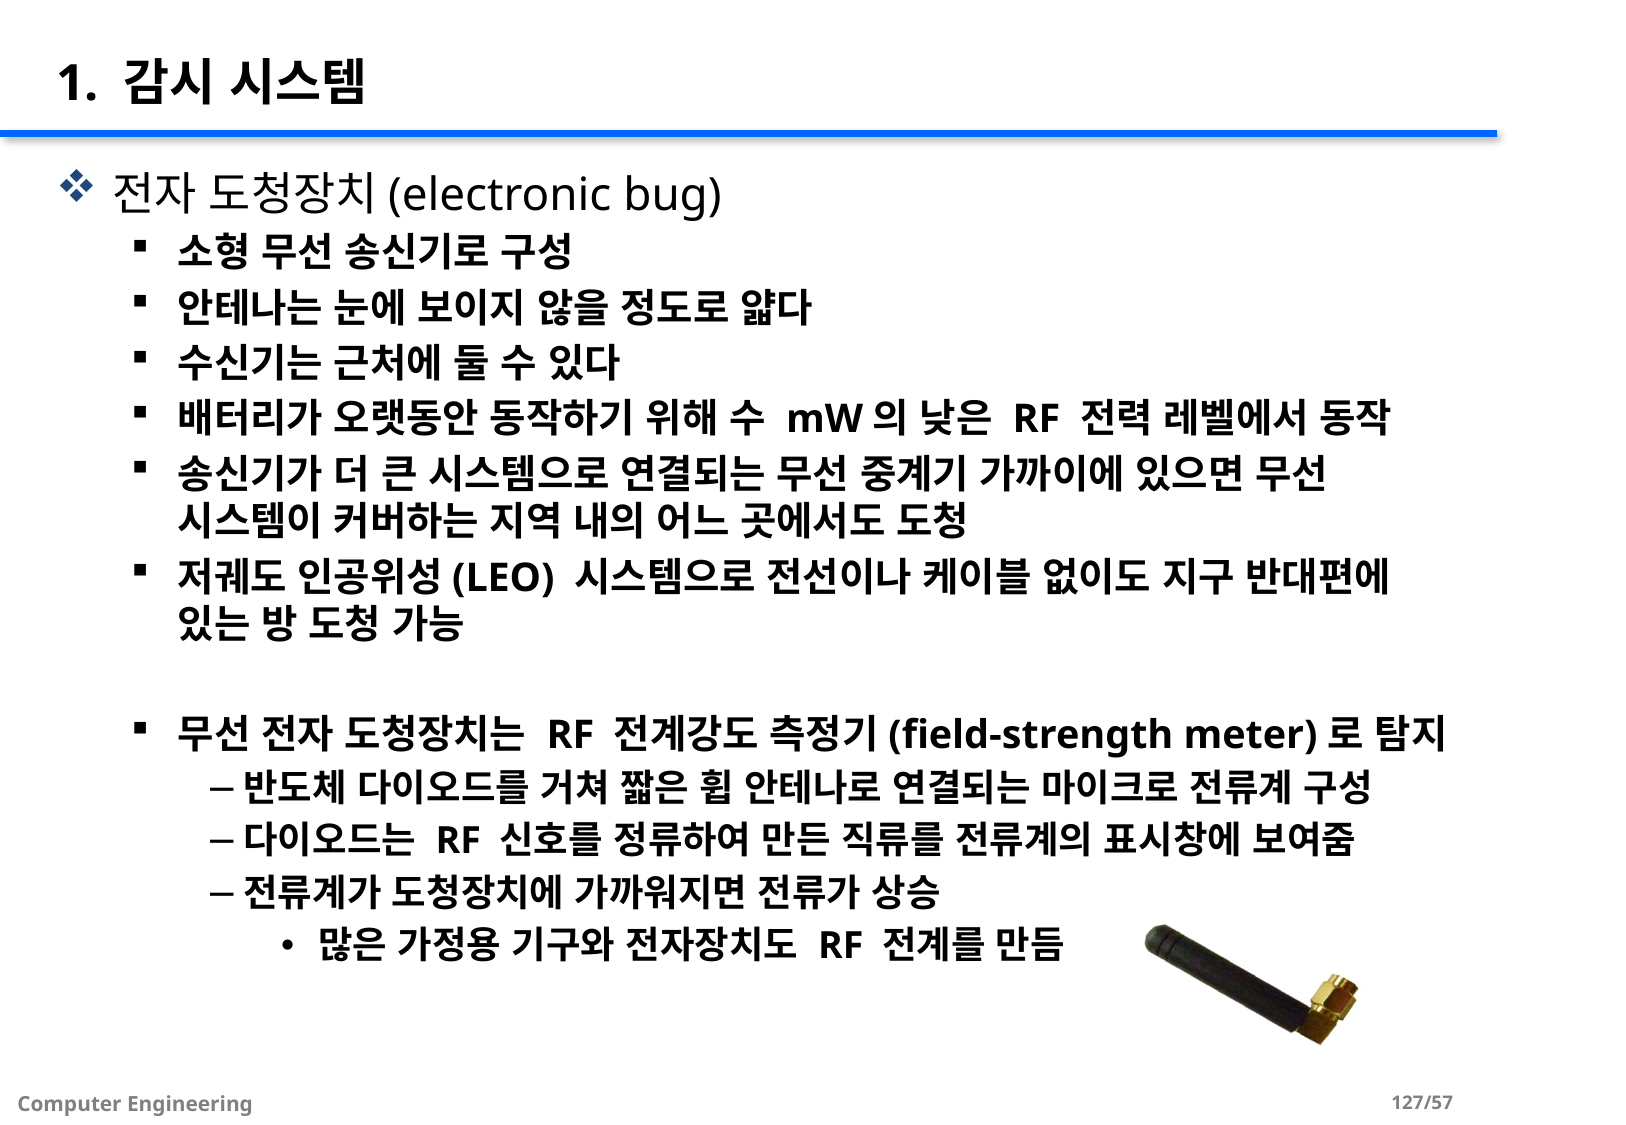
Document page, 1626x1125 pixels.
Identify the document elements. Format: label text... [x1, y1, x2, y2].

list 전자 도청장치(electronic bug) 소형 무선 송신기로 구성 안테나는 눈에 보이지 않을 정도로 얇다 수신기는 근처에 둘 수 있다 배터리가 오랫동안 동작하기 위해 수 mW의 낮은 RF 전력 레벨에서 동작 송신기가 더 큰 시스템으로 연결되는 무선 중계기 가까이에 있으면 무선 시스템이 커버하는 지역 내의 어느 곳에서도 도청 저궤도 인공위성(LEO) 시스템으로 전선이나 케이블 없이도 지구 반대편에 있는 방 도청 가능 무선 전자 도청장치는 RF 전계강도 측정기(field-strength meter)로 탐지 반도체 다이오드를 거쳐 짧은 휩 안테나로 연결되는 마이크로 전류계 구성 다이오드는 RF 신호를 정류하여 만든 직류를 전류계의 표시창에 보여줌 전류계가 도청장치에 가까워지면 전류가 상승 많은 가정용 기구와 전자장치도 RF 전계를 만듬 [41, 156, 1471, 1031]
picture [1115, 861, 1389, 1107]
title 1. 감시 시스템 [41, 42, 1459, 128]
